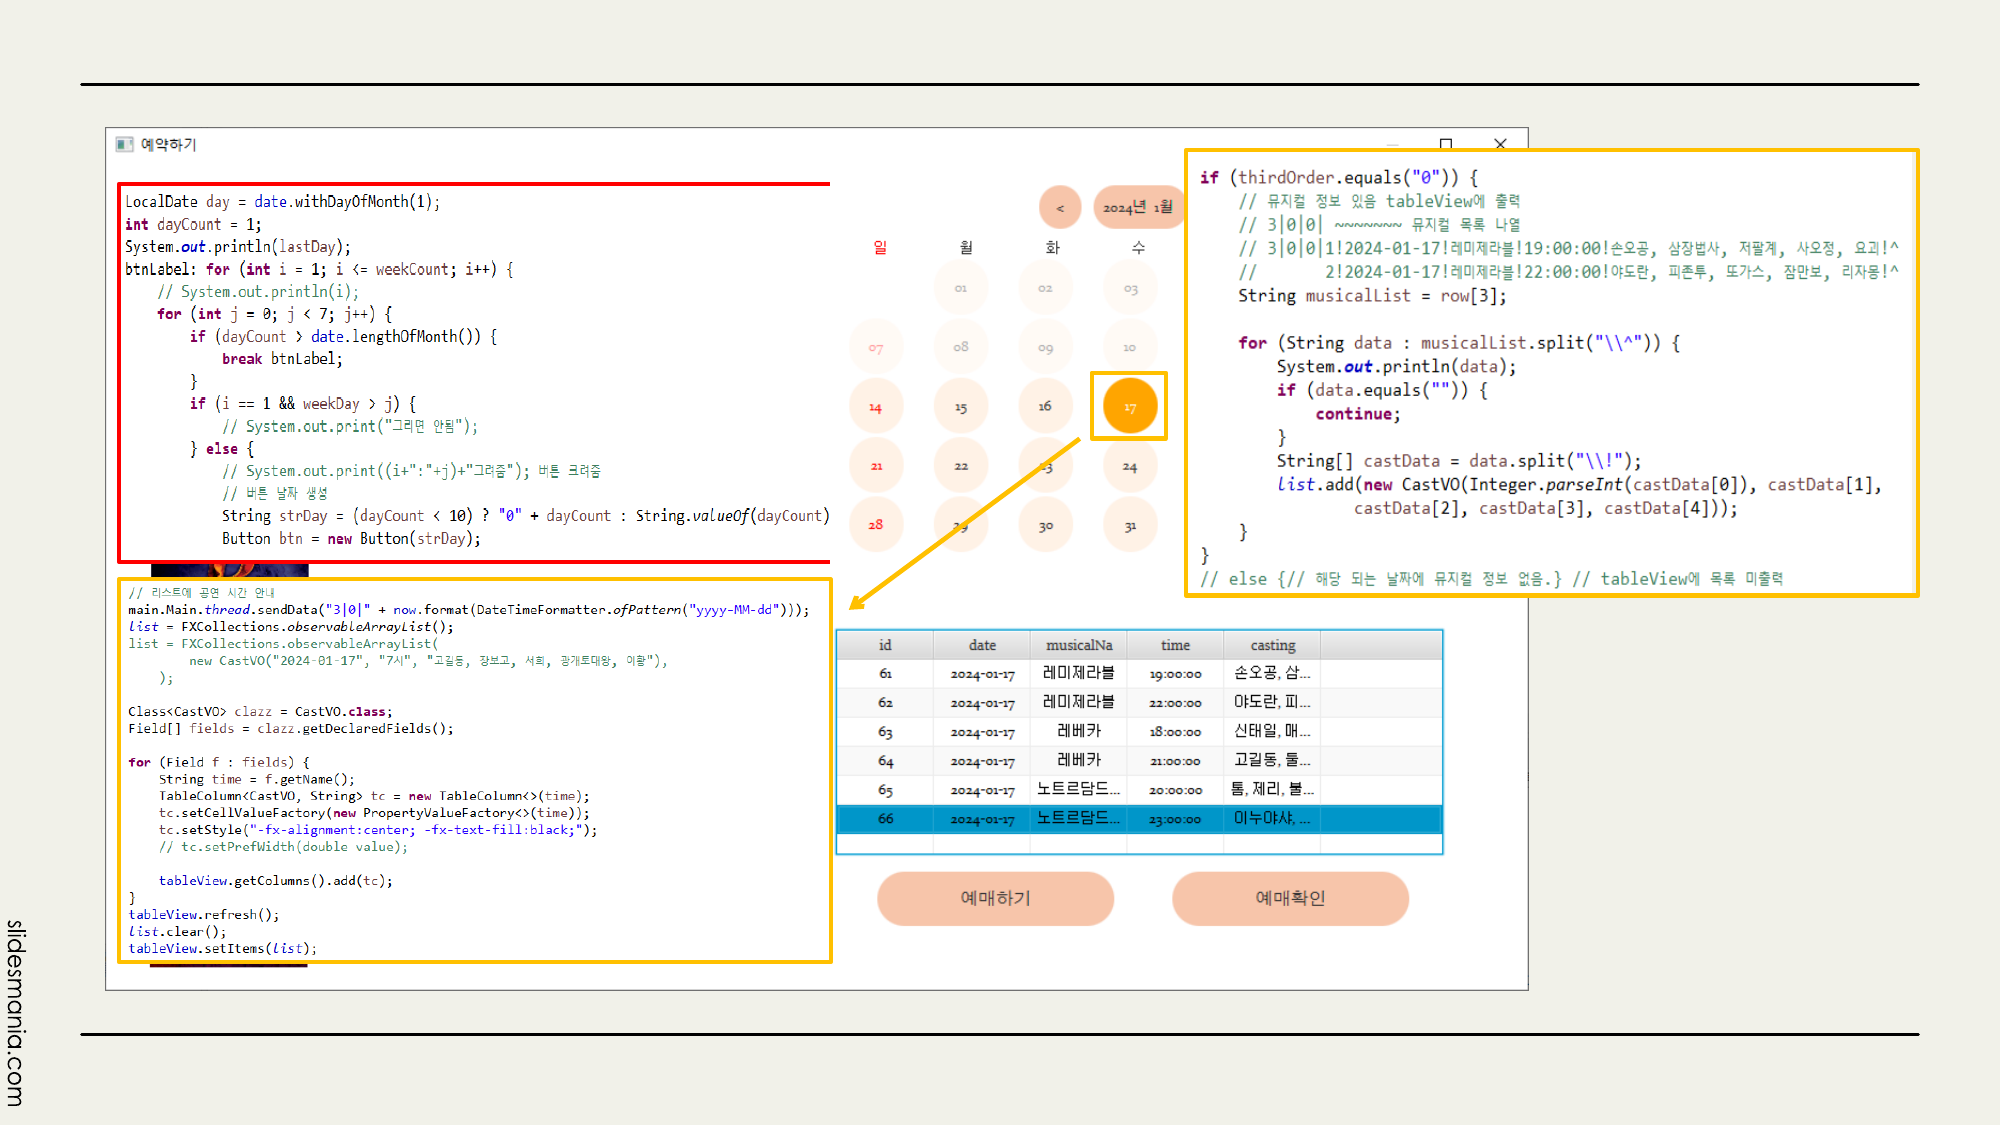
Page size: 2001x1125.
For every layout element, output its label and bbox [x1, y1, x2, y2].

title [100, 9, 899, 84]
picture [105, 126, 1529, 992]
text_box [118, 149, 1919, 963]
title [100, 96, 899, 131]
